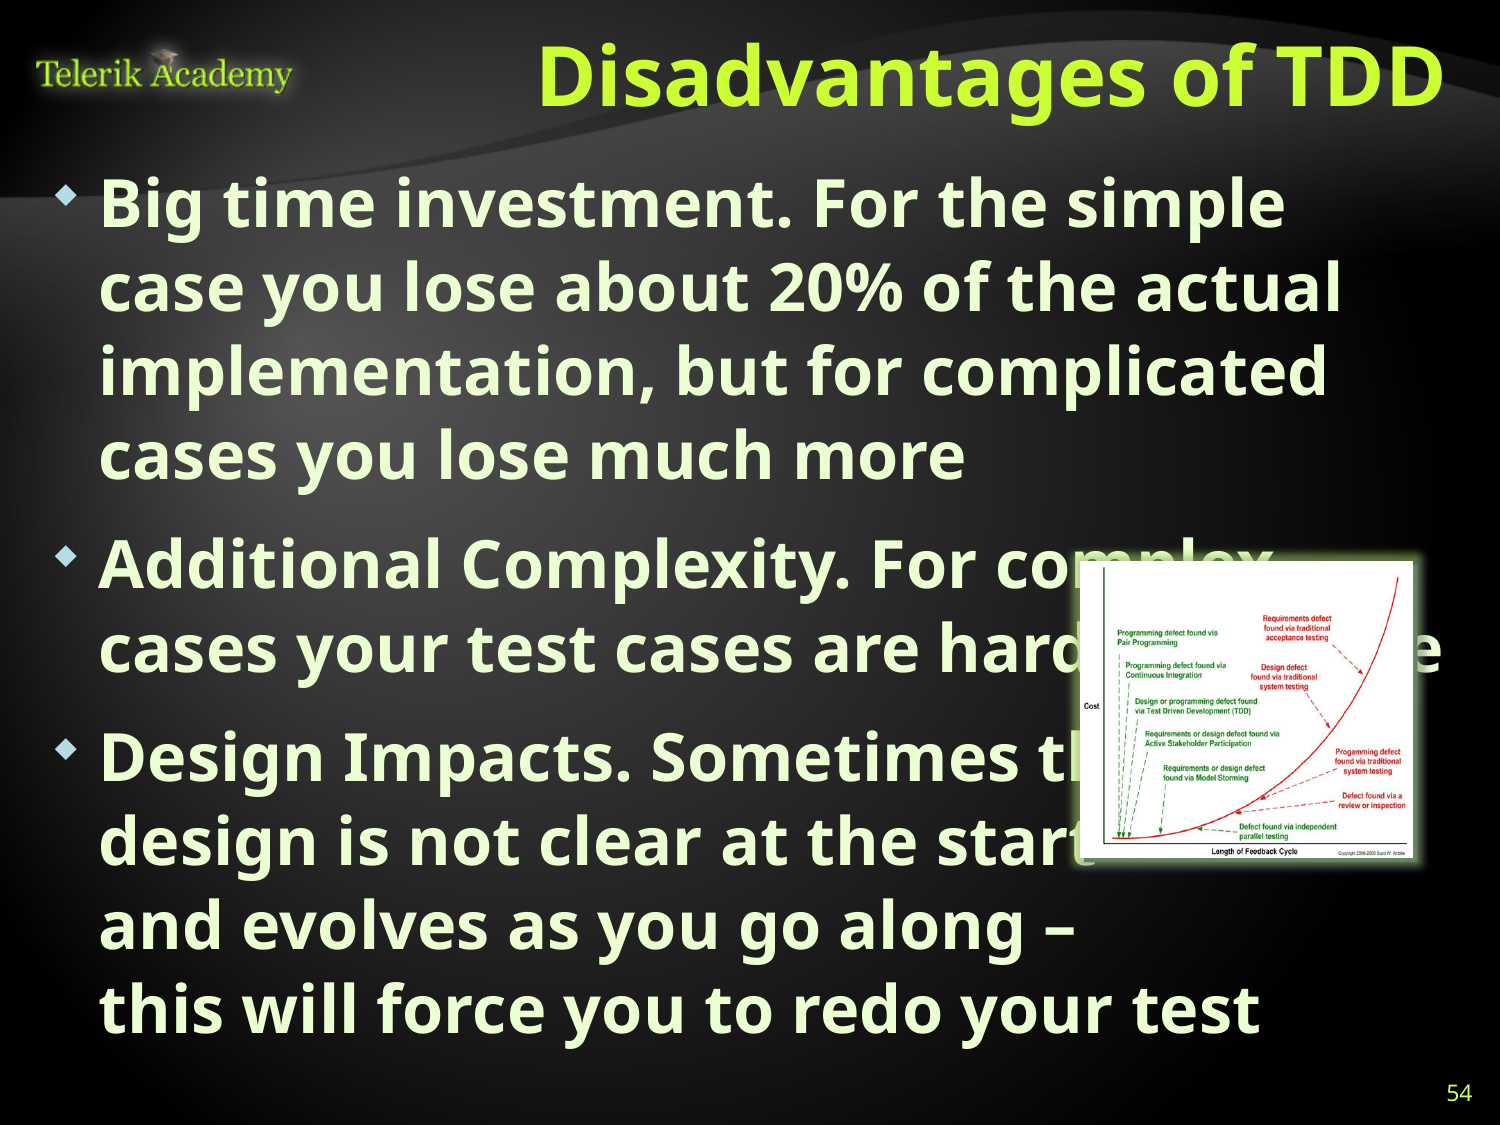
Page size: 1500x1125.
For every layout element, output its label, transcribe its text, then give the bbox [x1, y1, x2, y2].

picture [0, 0, 1500, 1125]
title Disadvantages of TDD [300, 12, 1463, 149]
slide_number 54 [1412, 1074, 1488, 1113]
list Big time investment. For the simple case you lose about 20% of the actual implementation, but for complicated cases you lose much more Additional Complexity. For complex cases your test cases are harder to write Design Impacts. Sometimes the design is not clear at the start and evolves as you go along – this will force you to redo your test [37, 149, 1463, 1100]
